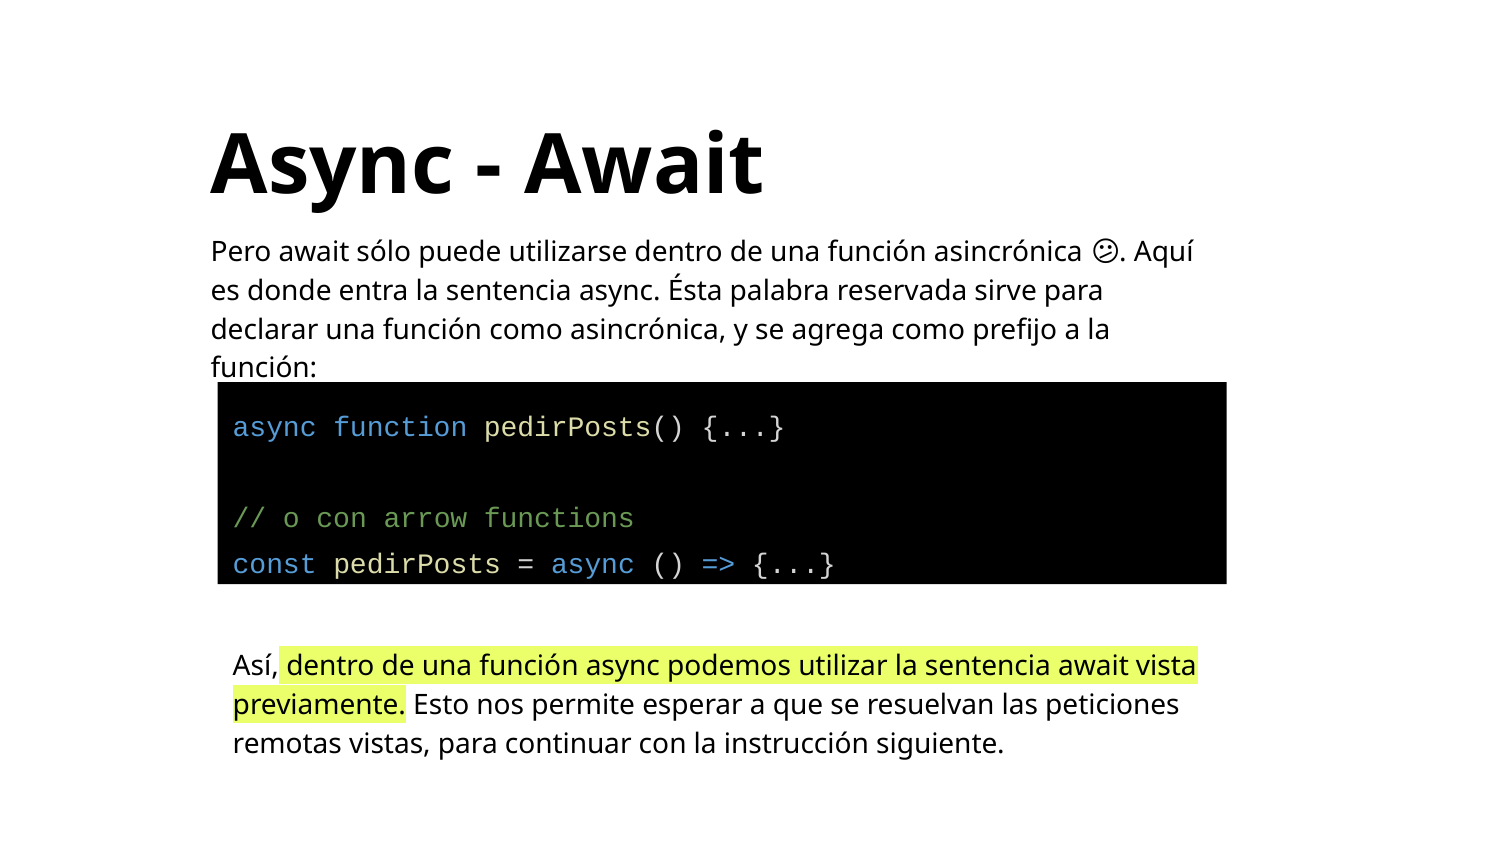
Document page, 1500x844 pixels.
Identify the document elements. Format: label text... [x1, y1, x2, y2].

text_box Así, dentro de una función async podemos utilizar la sentencia await vista previamente. Esto nos permite esperar a que se resuelvan las peticiones remotas vistas, para continuar con la instrucción siguiente. [217, 610, 1227, 791]
text_box Pero await sólo puede utilizarse dentro de una función asincrónica 😕. Aquí es donde entra la sentencia async. Ésta palabra reservada sirve para declarar una función como asincrónica, y se agrega como prefijo a la función: [195, 213, 1227, 358]
text_box Async - Await [195, 95, 1020, 231]
text_box async function pedirPosts() {...} // o con arrow functions const pedirPosts = async () => {...} [217, 382, 1227, 585]
